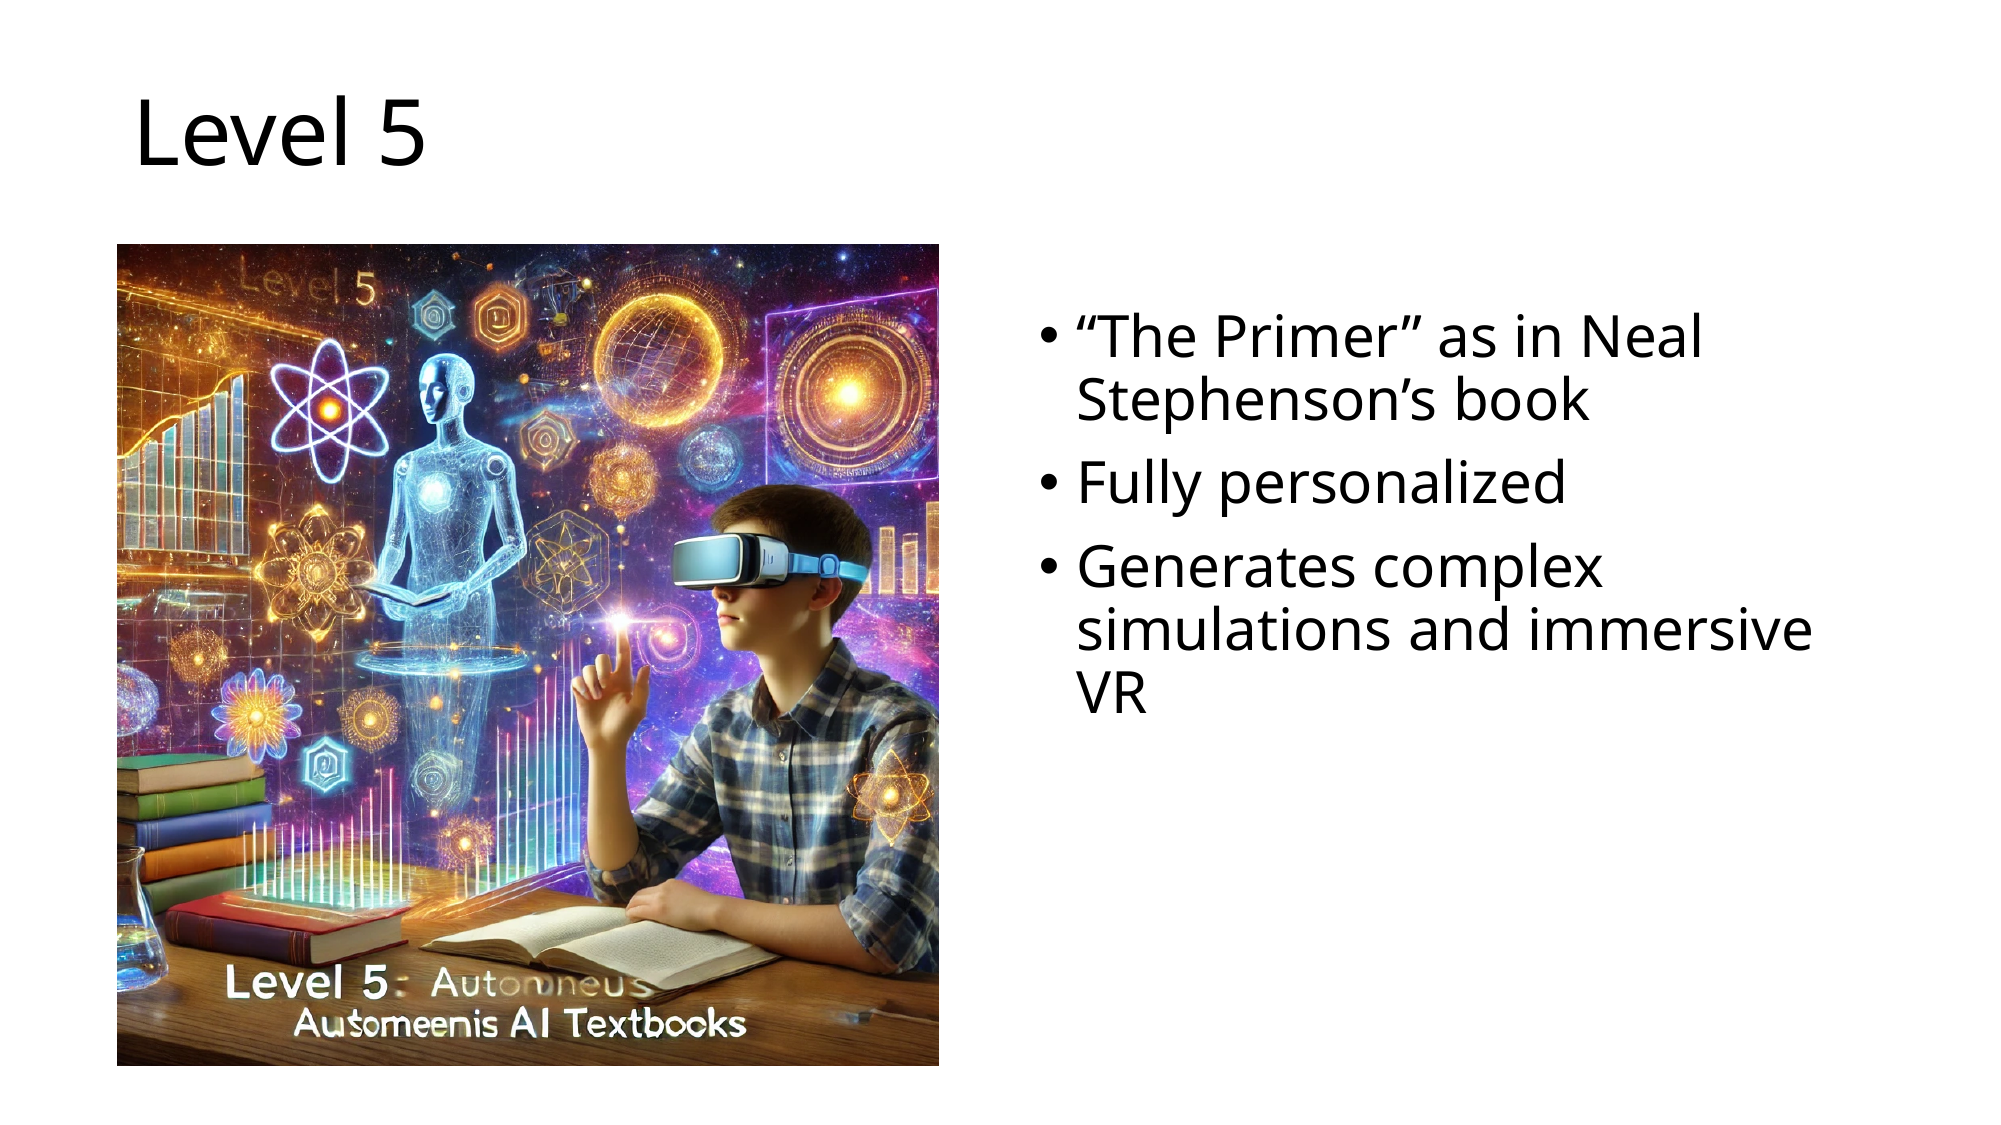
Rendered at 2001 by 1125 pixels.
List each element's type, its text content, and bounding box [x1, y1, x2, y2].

list “The Primer” as in Neal Stephenson’s book Fully personalized Generates complex simulations and immersive VR [1023, 299, 1863, 1014]
title Level 5 [117, 27, 1843, 245]
picture [117, 244, 939, 1066]
